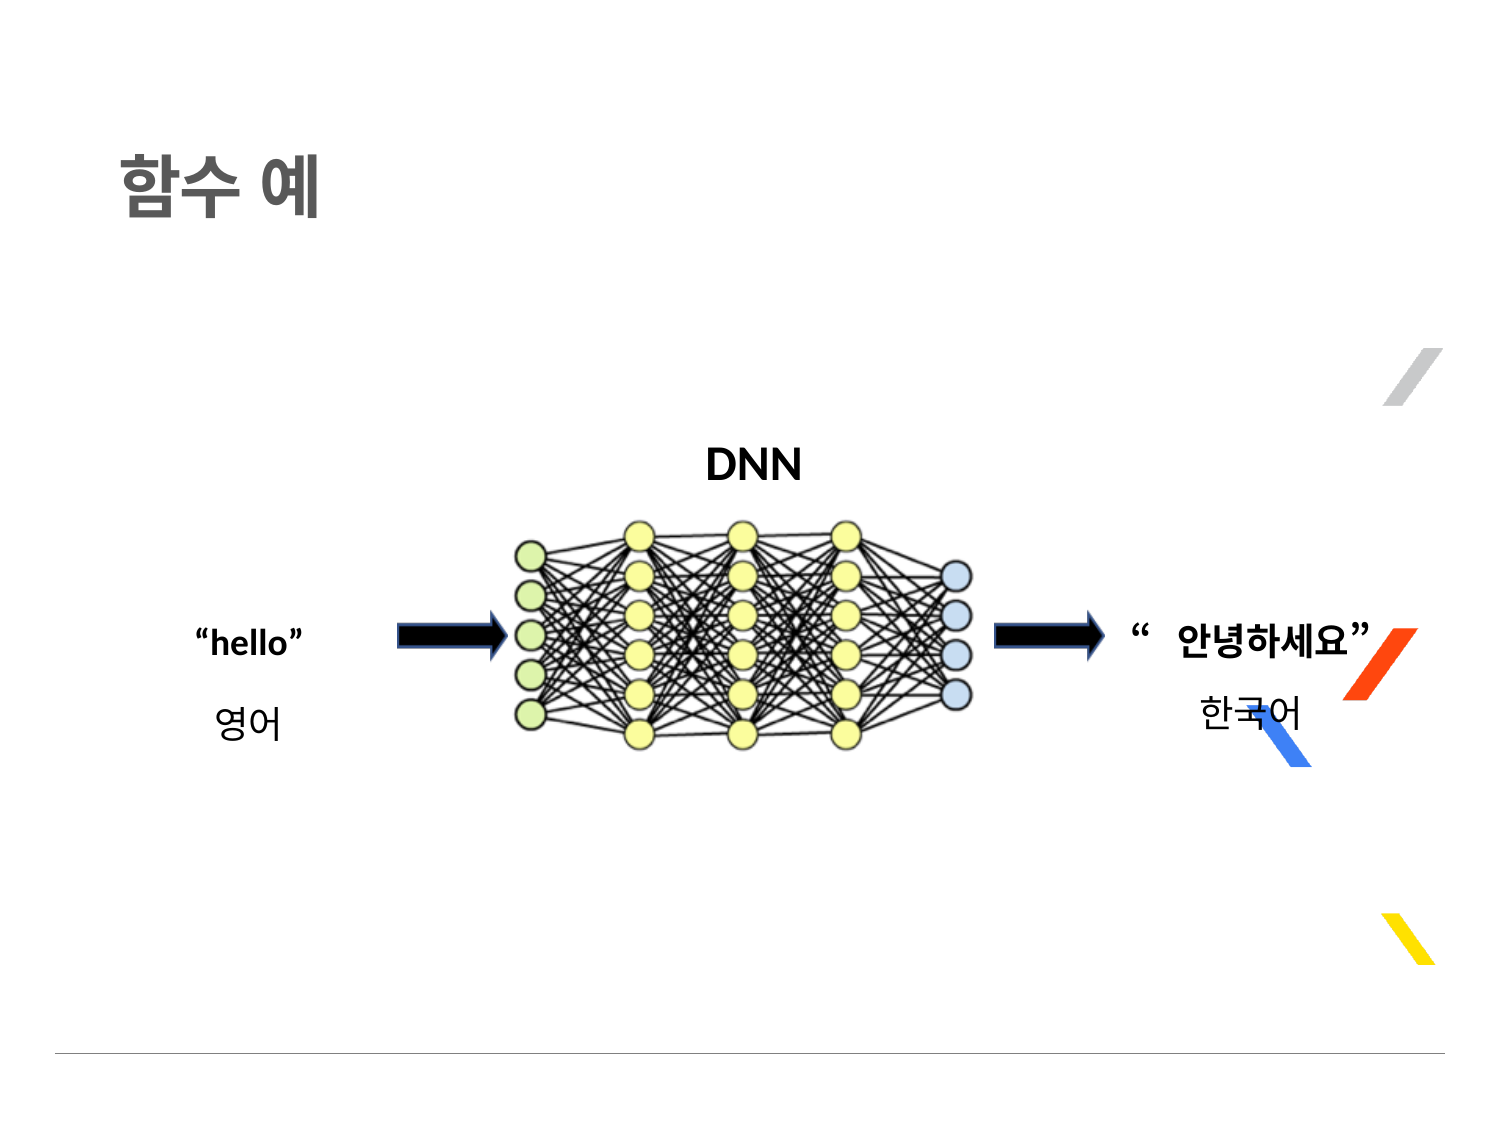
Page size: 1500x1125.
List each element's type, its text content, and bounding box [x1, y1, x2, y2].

picture [994, 609, 1105, 663]
text_box “안녕하세요” [1104, 603, 1397, 702]
text_box DNN [665, 415, 843, 513]
title 함수 예 [103, 137, 1397, 244]
text_box 한국어 [1172, 675, 1330, 729]
text_box “hello” [103, 603, 395, 702]
picture [1246, 348, 1443, 965]
picture [397, 513, 983, 758]
text_box 영어 [170, 702, 328, 739]
